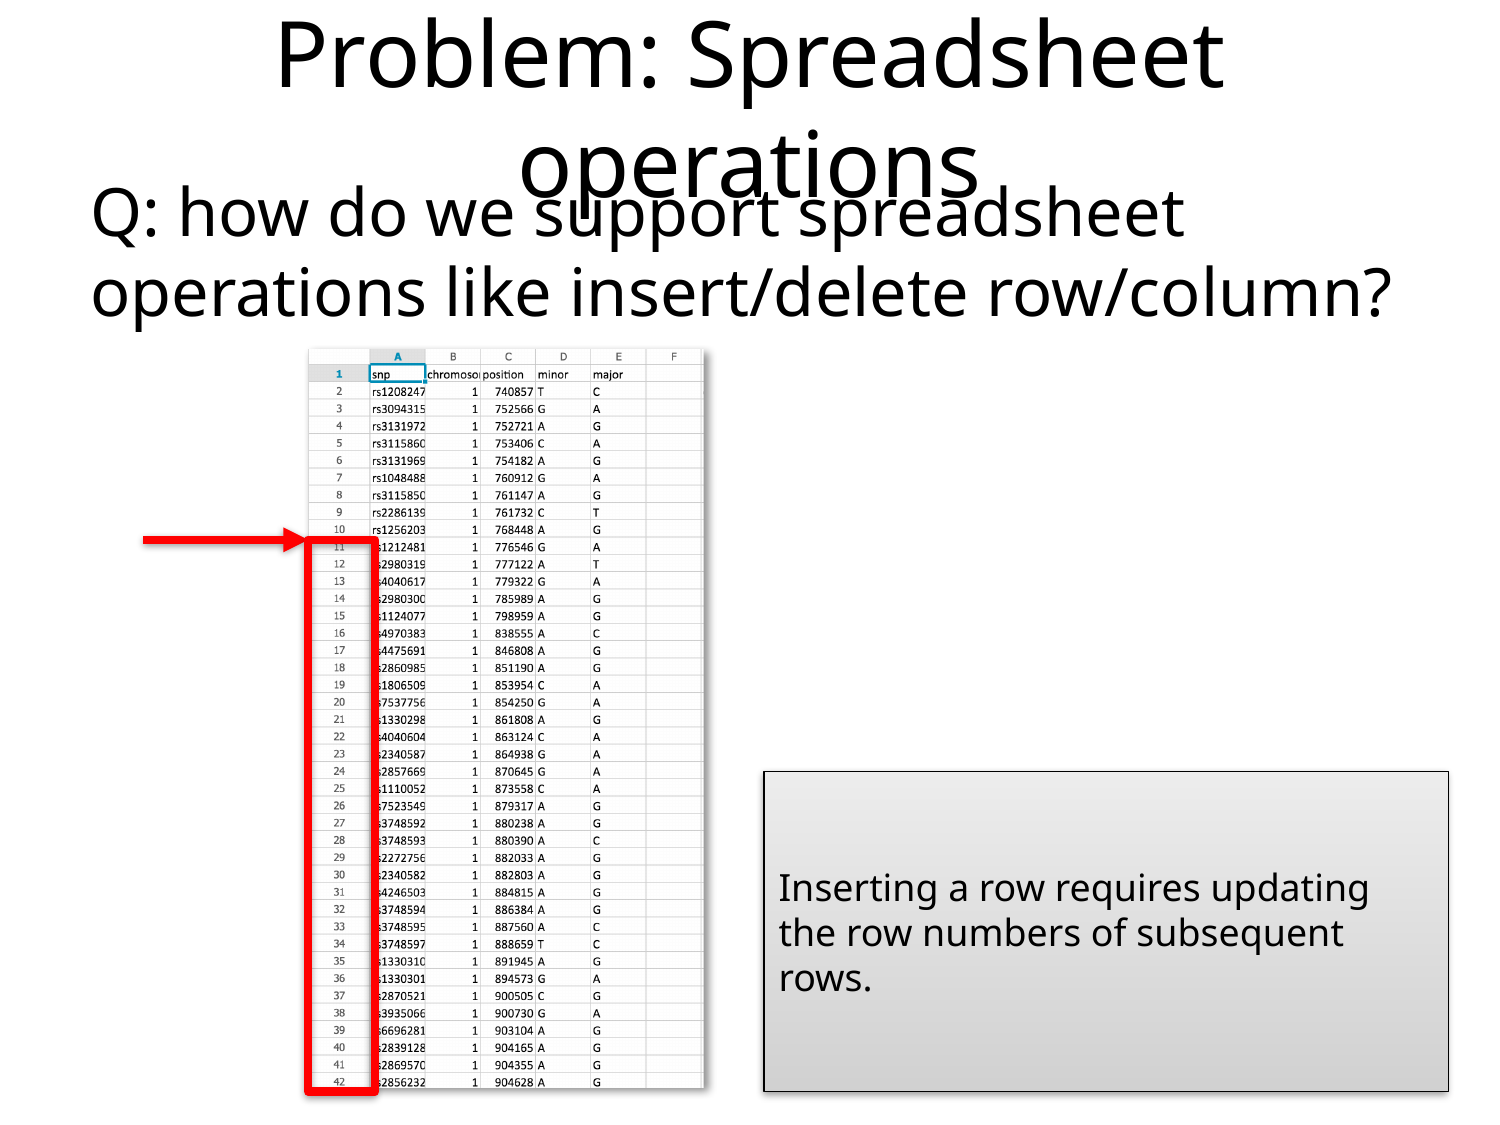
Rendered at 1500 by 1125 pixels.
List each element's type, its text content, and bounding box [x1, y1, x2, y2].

text_box Inserting a row requires updating the row numbers of subsequent rows. [763, 771, 1449, 1092]
list Q: how do we support spreadsheet operations like insert/delete row/column? [75, 162, 1425, 905]
slide_number 16 [1074, 1042, 1425, 1103]
picture [308, 349, 704, 1088]
title Problem: Spreadsheet operations [75, 12, 1425, 162]
